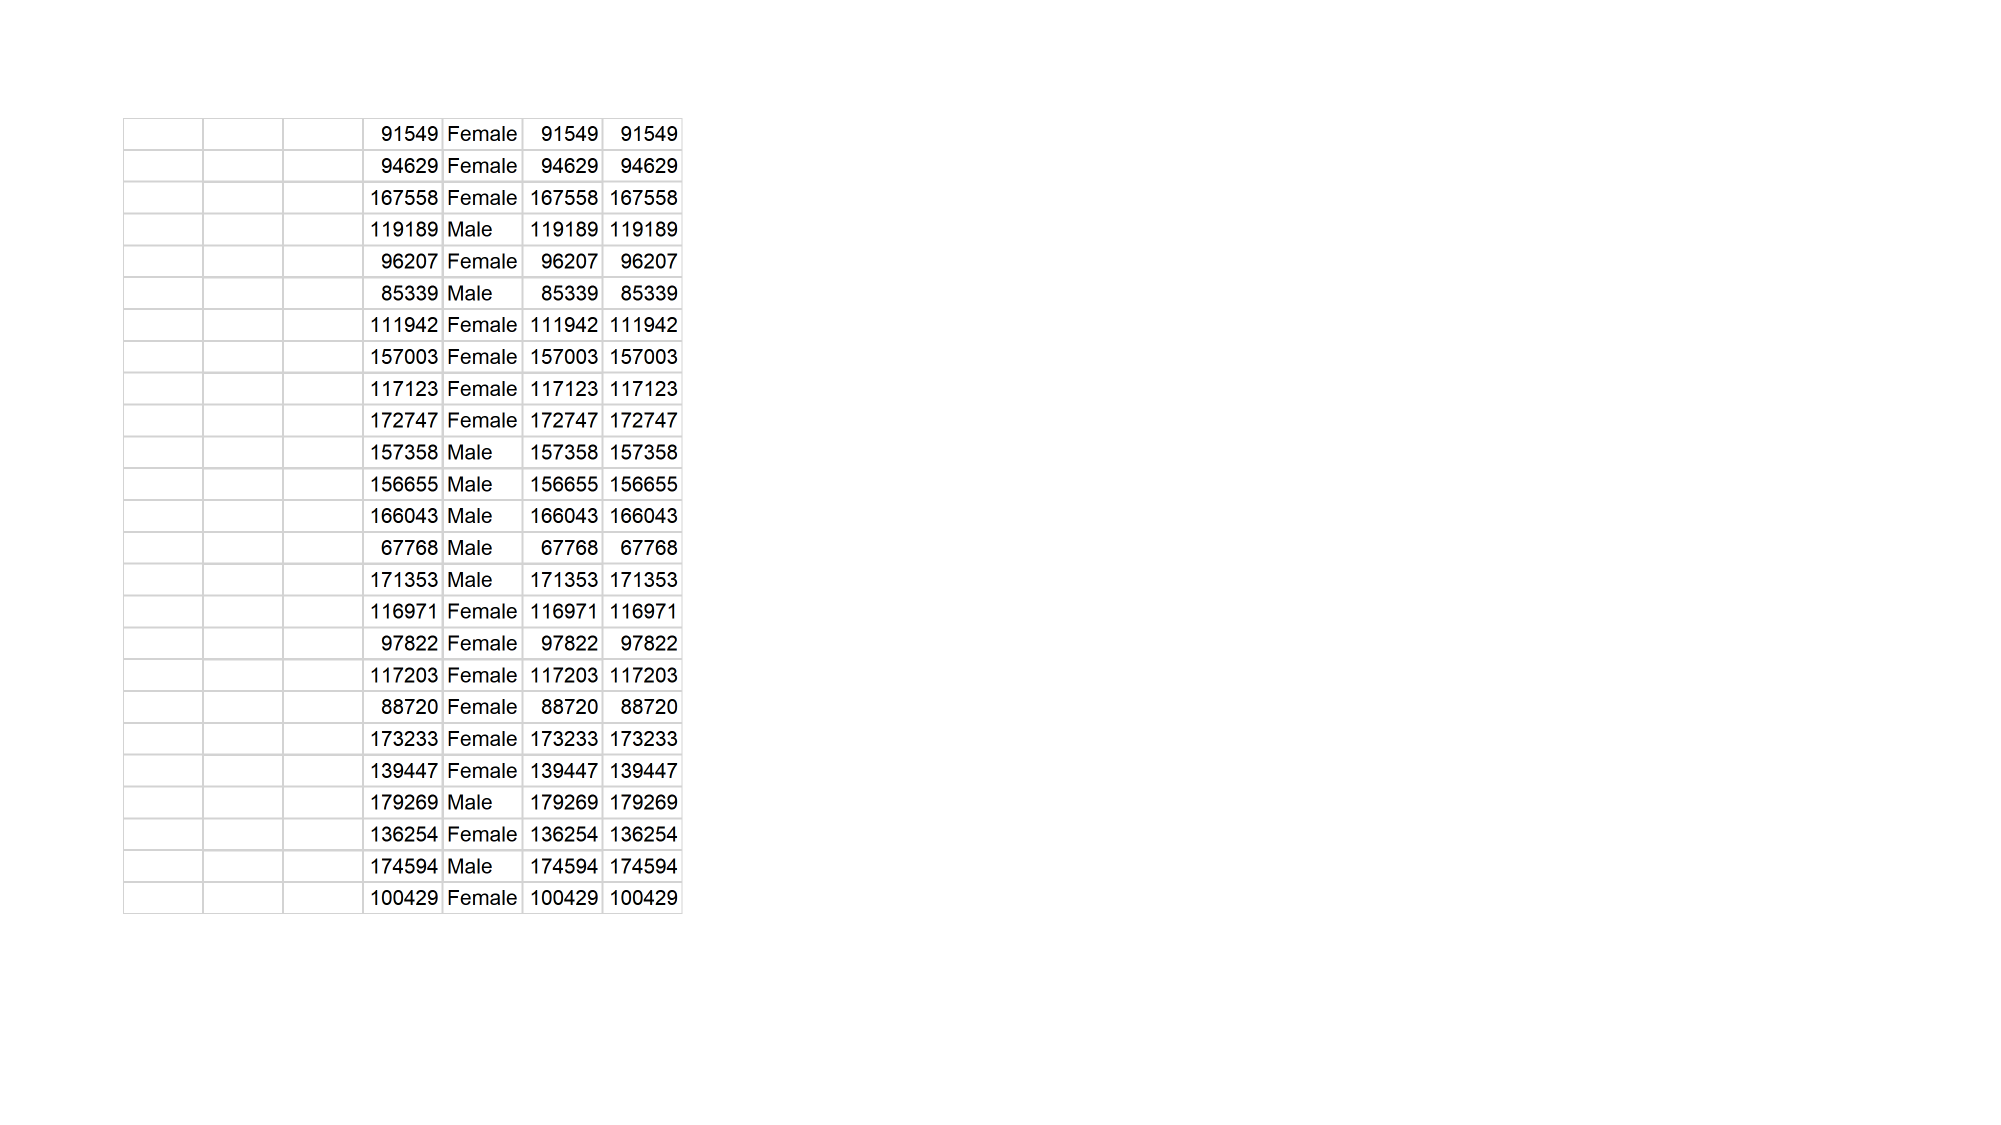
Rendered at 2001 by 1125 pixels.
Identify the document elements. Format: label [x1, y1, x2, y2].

picture [122, 117, 683, 915]
